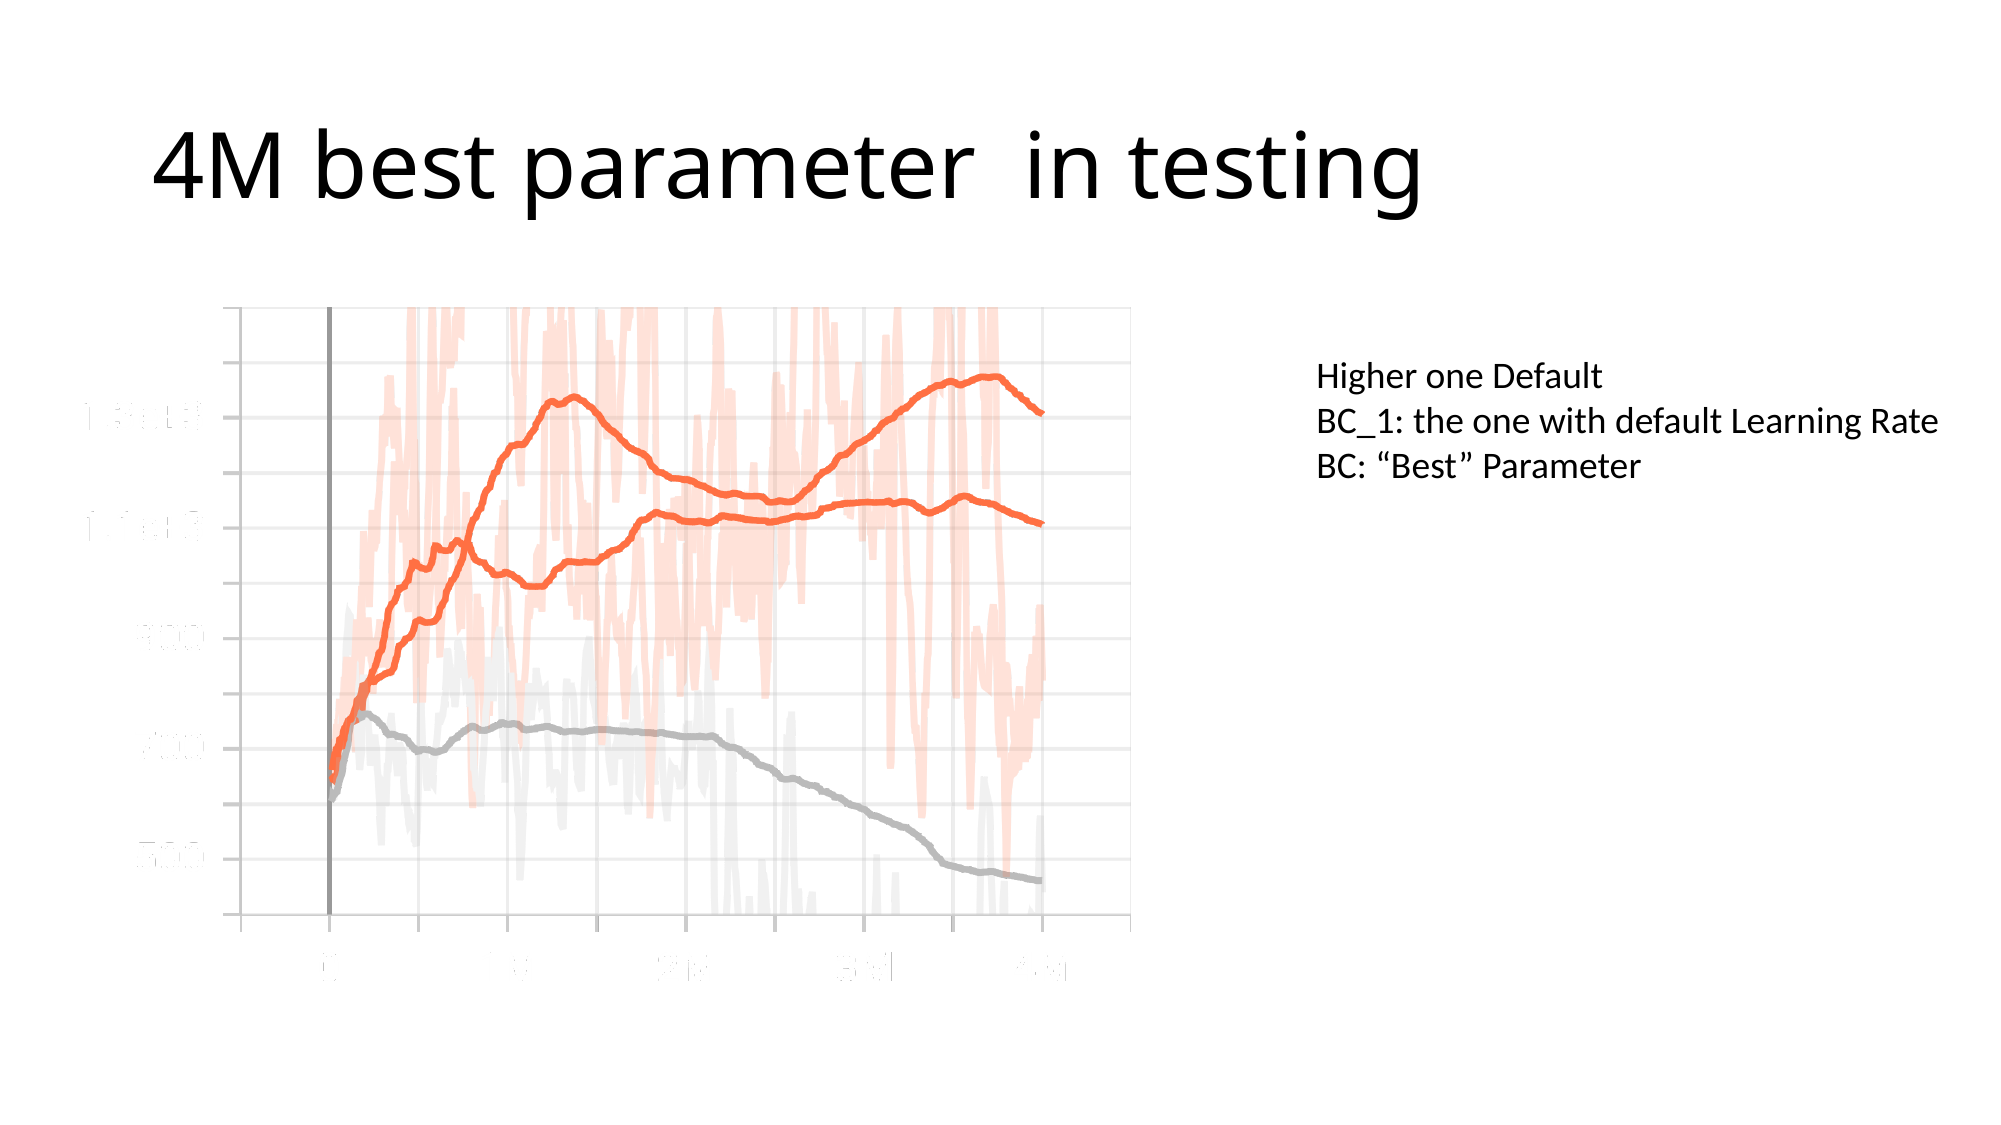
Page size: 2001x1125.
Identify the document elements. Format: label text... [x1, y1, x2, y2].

text_box Higher one Default BC_1: the one with default Learning Rate BC: “Best” Parameter [1301, 343, 2000, 494]
title 4M best parameter in testing [137, 59, 1863, 278]
picture [0, 307, 1131, 993]
